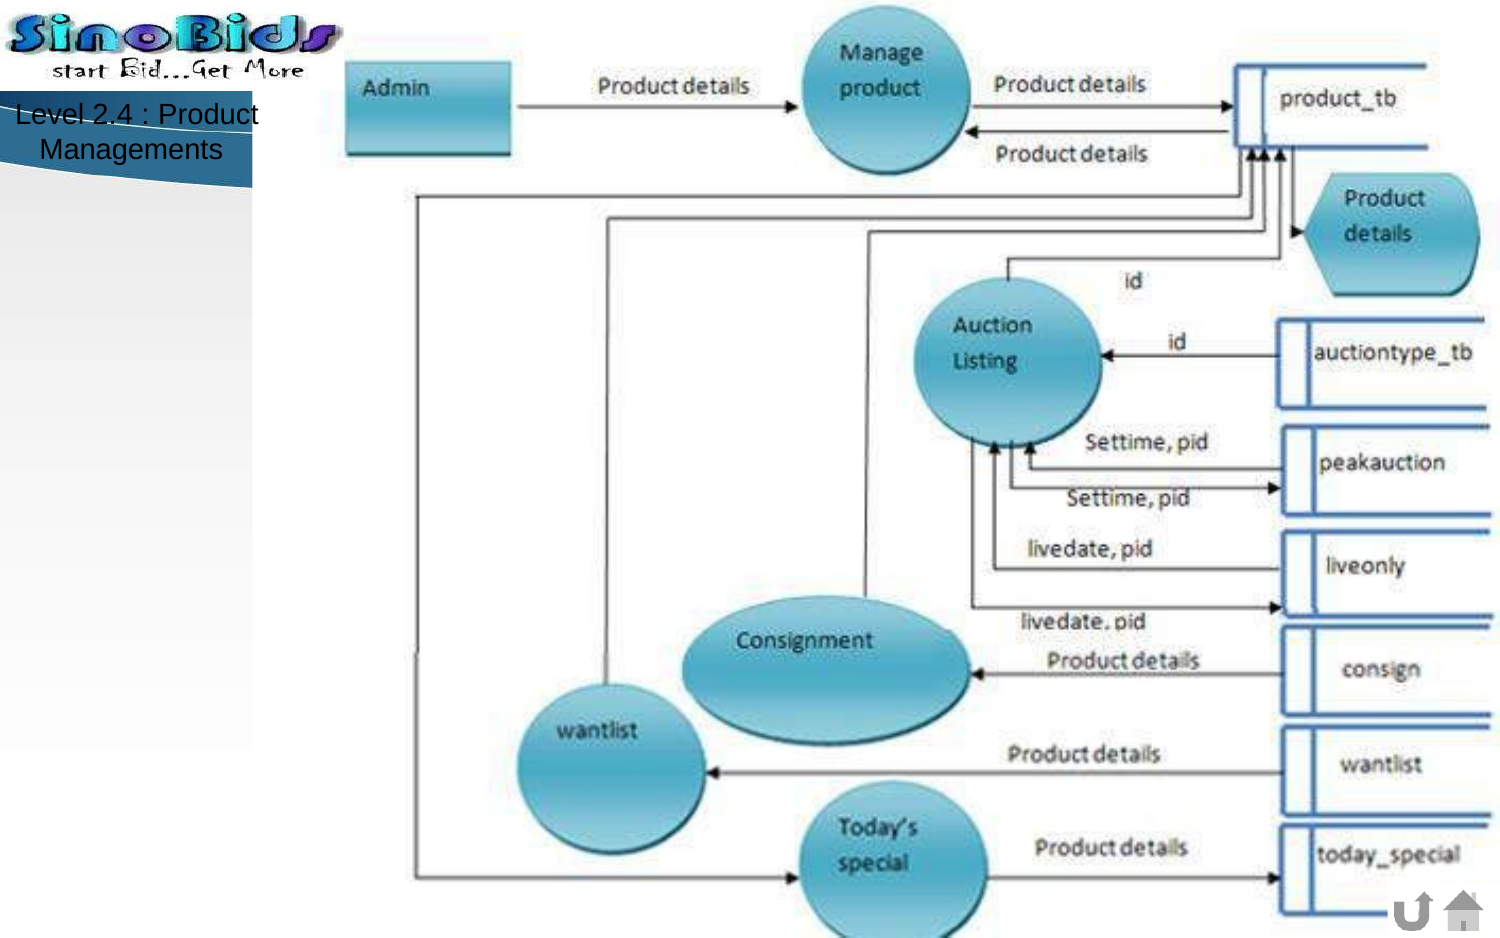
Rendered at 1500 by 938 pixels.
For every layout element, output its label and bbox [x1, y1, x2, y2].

text_box [0, 0, 1500, 938]
